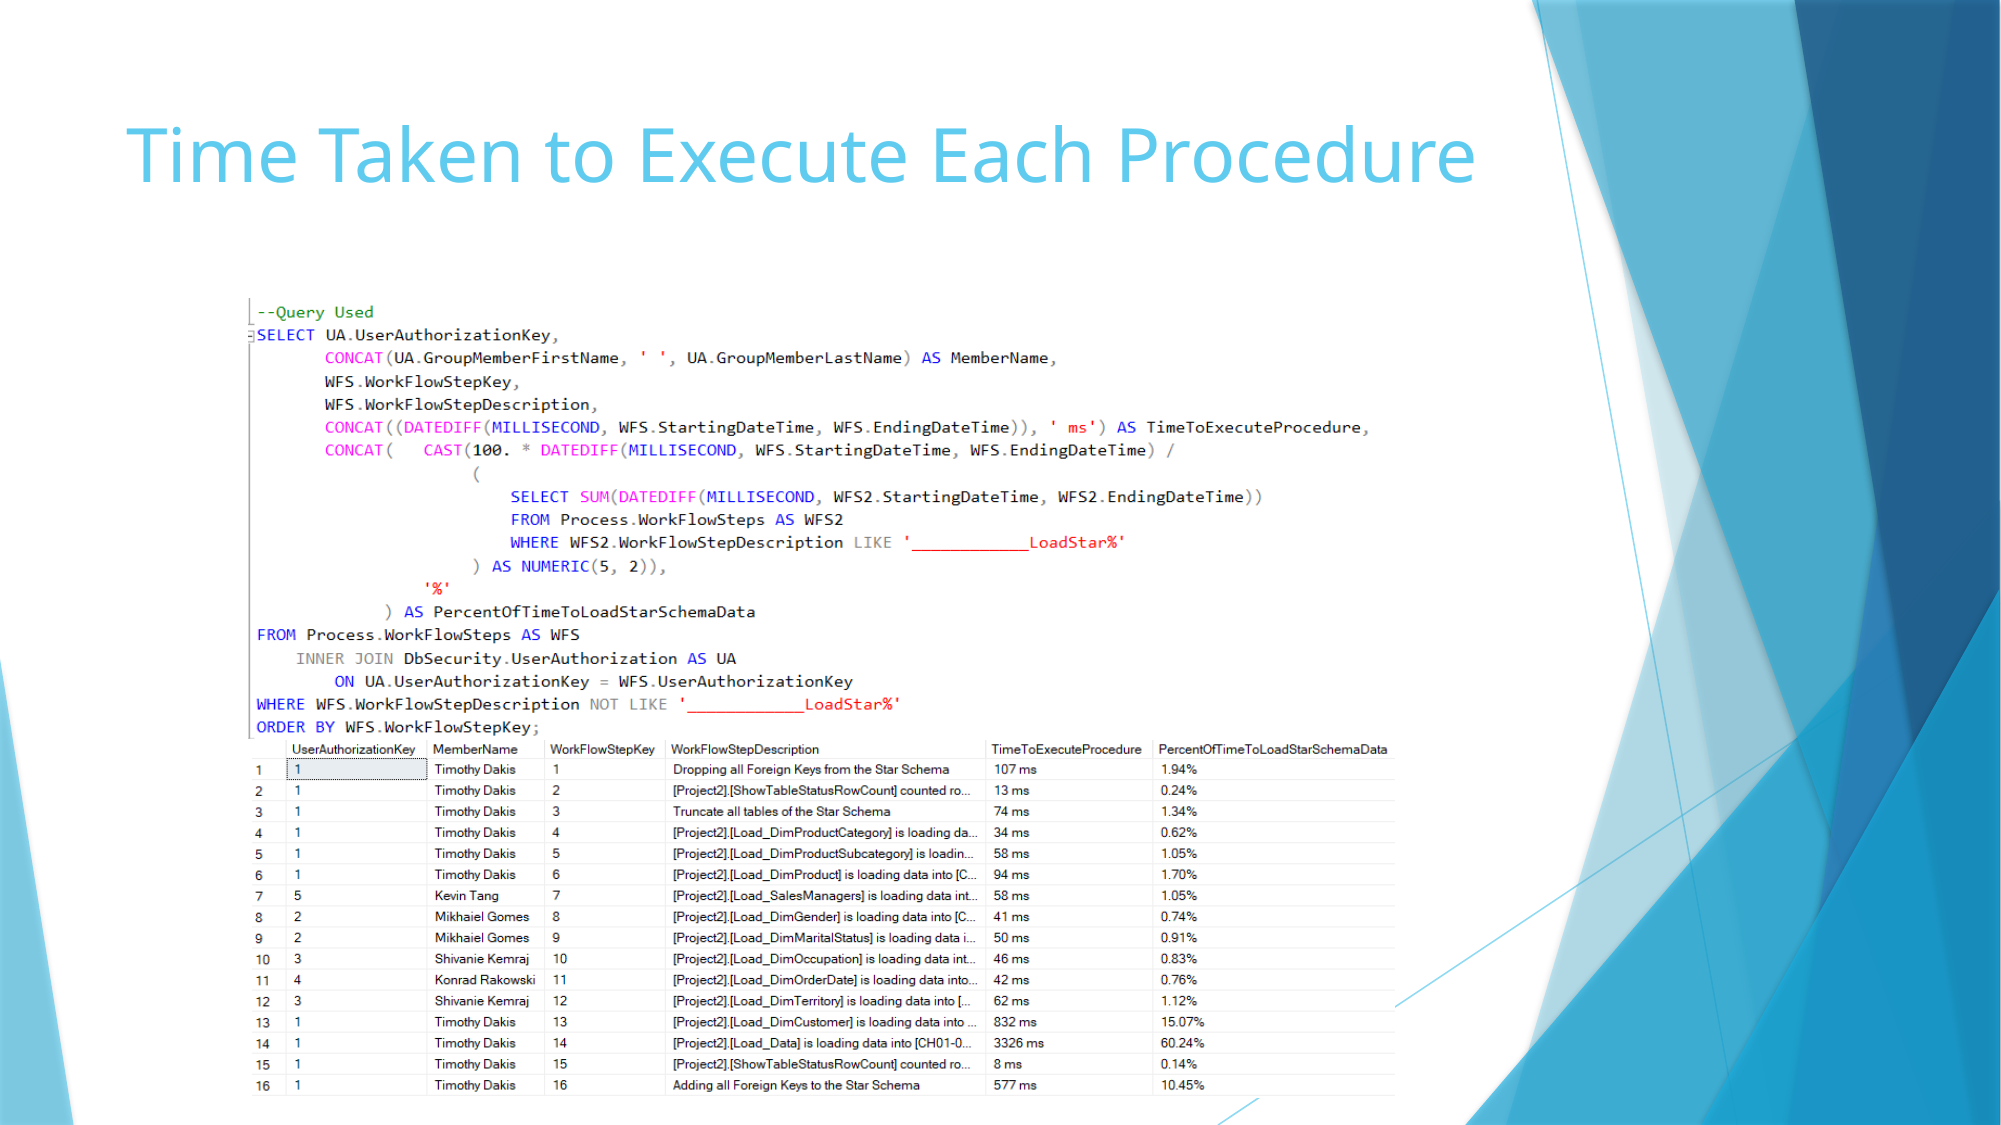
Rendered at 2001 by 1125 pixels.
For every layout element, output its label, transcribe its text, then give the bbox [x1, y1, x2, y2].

picture [248, 297, 1373, 740]
title Time Taken to Execute Each Procedure [111, 99, 1522, 317]
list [251, 738, 1395, 1099]
